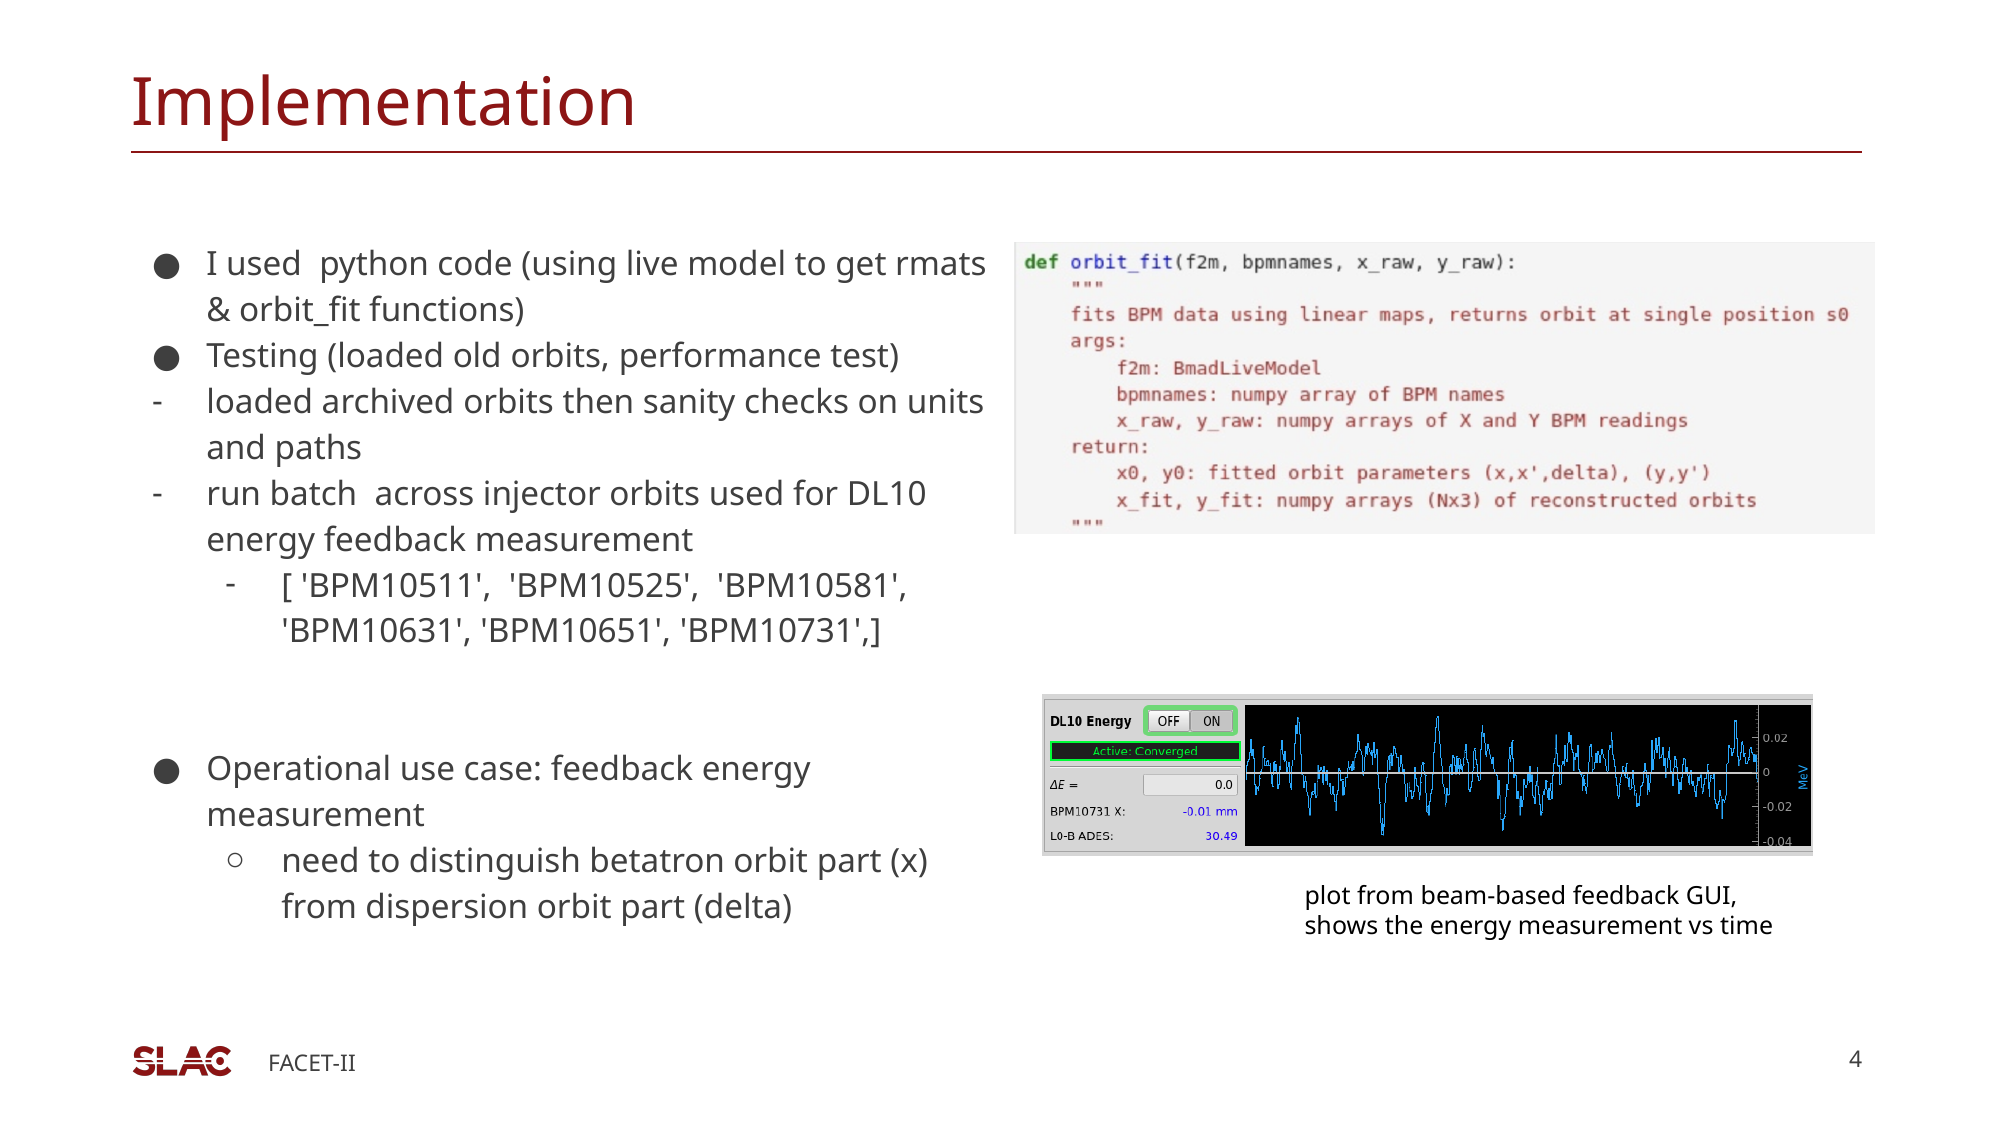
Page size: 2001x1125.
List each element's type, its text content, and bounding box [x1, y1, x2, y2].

subtitle FACET-II [268, 1042, 959, 1079]
picture [1042, 693, 1814, 856]
list I used python code (using live model to get rmats & orbit_fit functions) Testing (loaded old orbits, performance test) loaded archived orbits then sanity checks on units and paths run batch across injector orbits used for DL10 energy feedback measurement [ 'BPM10511', 'BPM10525', 'BPM10581', 'BPM10631', 'BPM10651', 'BPM10731',] Operational use case: feedback energy measurement need to distinguish betatron orbit part (x) from dispersion orbit part (delta) [131, 189, 1024, 968]
picture [129, 1043, 235, 1079]
title Implementation [131, 43, 1863, 148]
text_box plot from beam-based feedback GUI, shows the energy measurement vs time [1289, 864, 1813, 968]
picture [1014, 241, 1875, 534]
slide_number ‹#› [1412, 1030, 1863, 1091]
